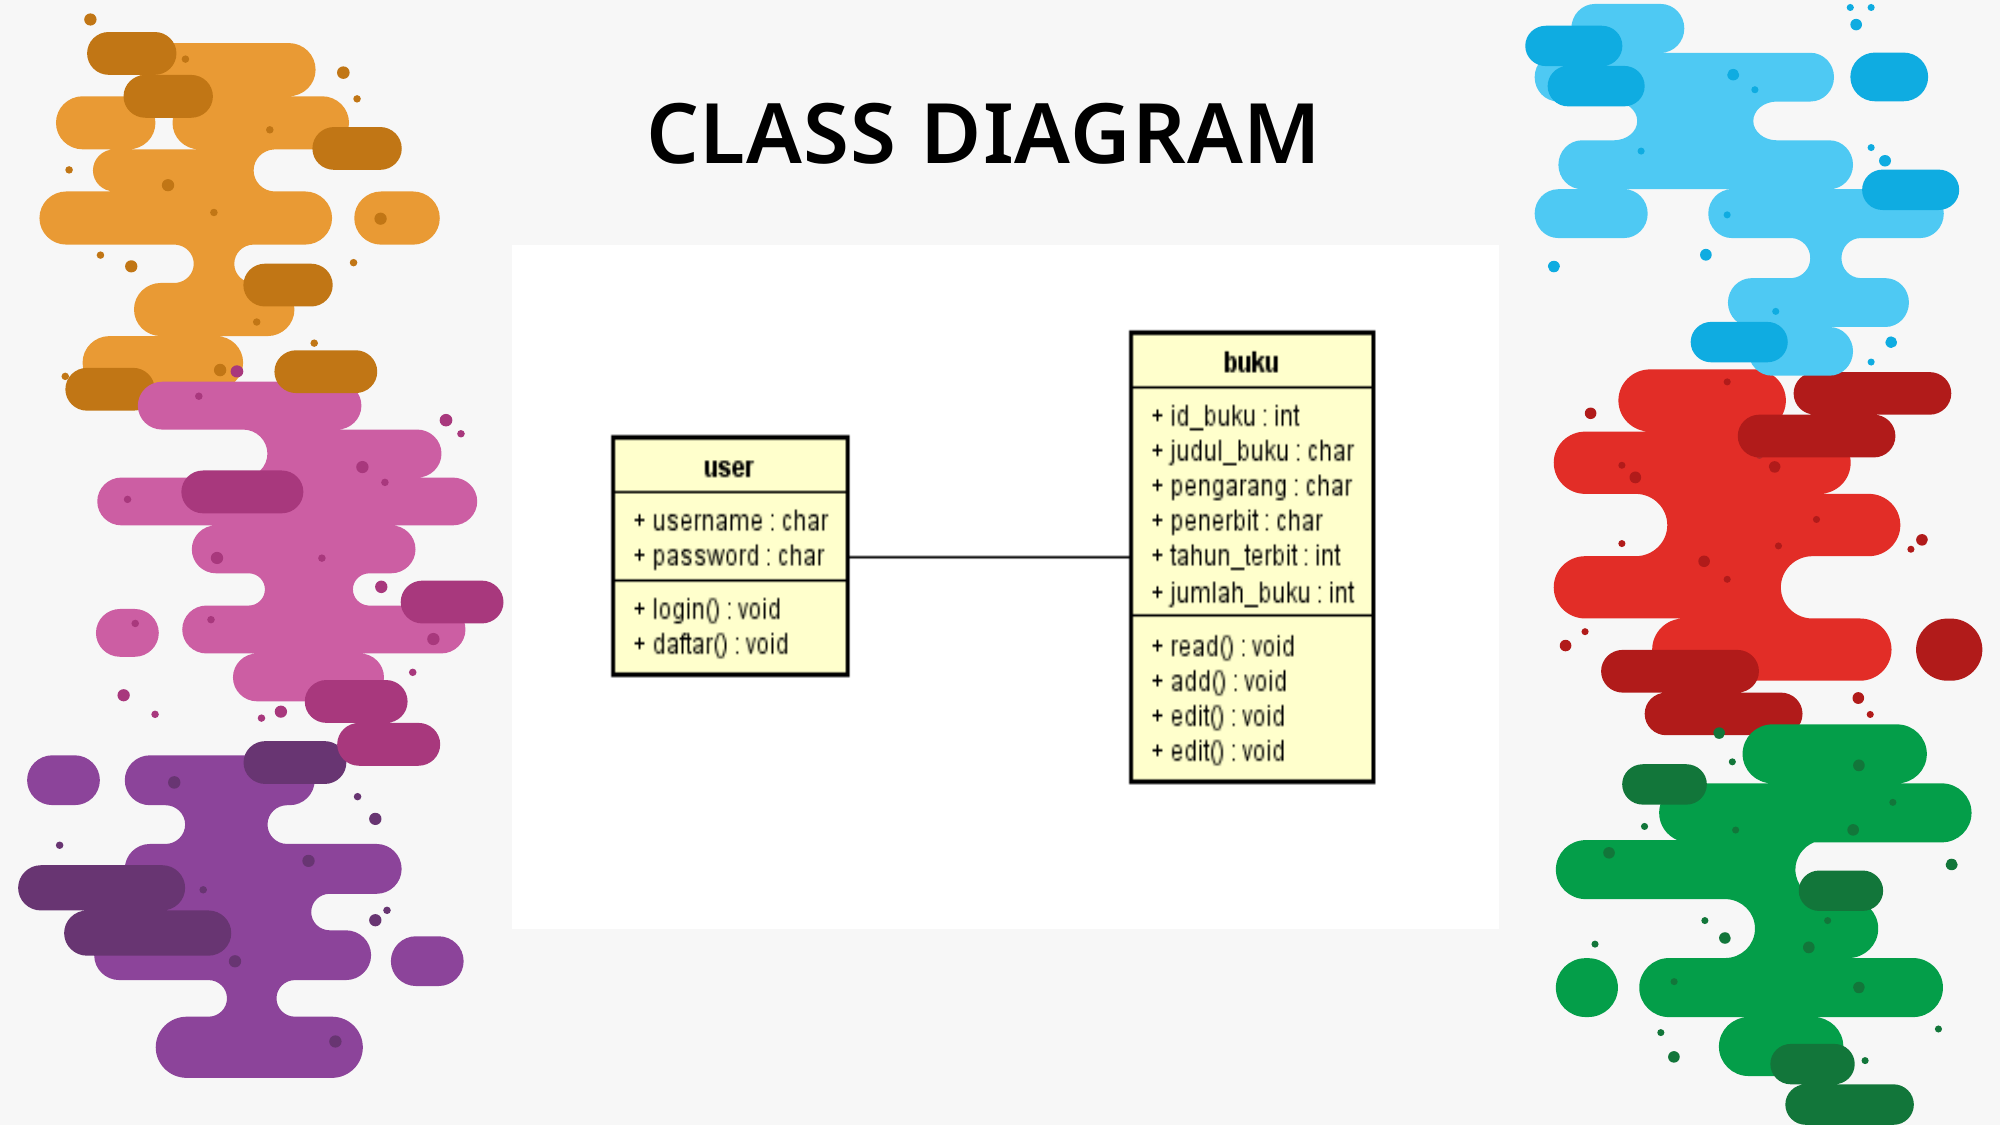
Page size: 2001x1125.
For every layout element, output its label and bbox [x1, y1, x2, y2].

text_box [17, 3, 1983, 1125]
picture [512, 245, 1499, 929]
